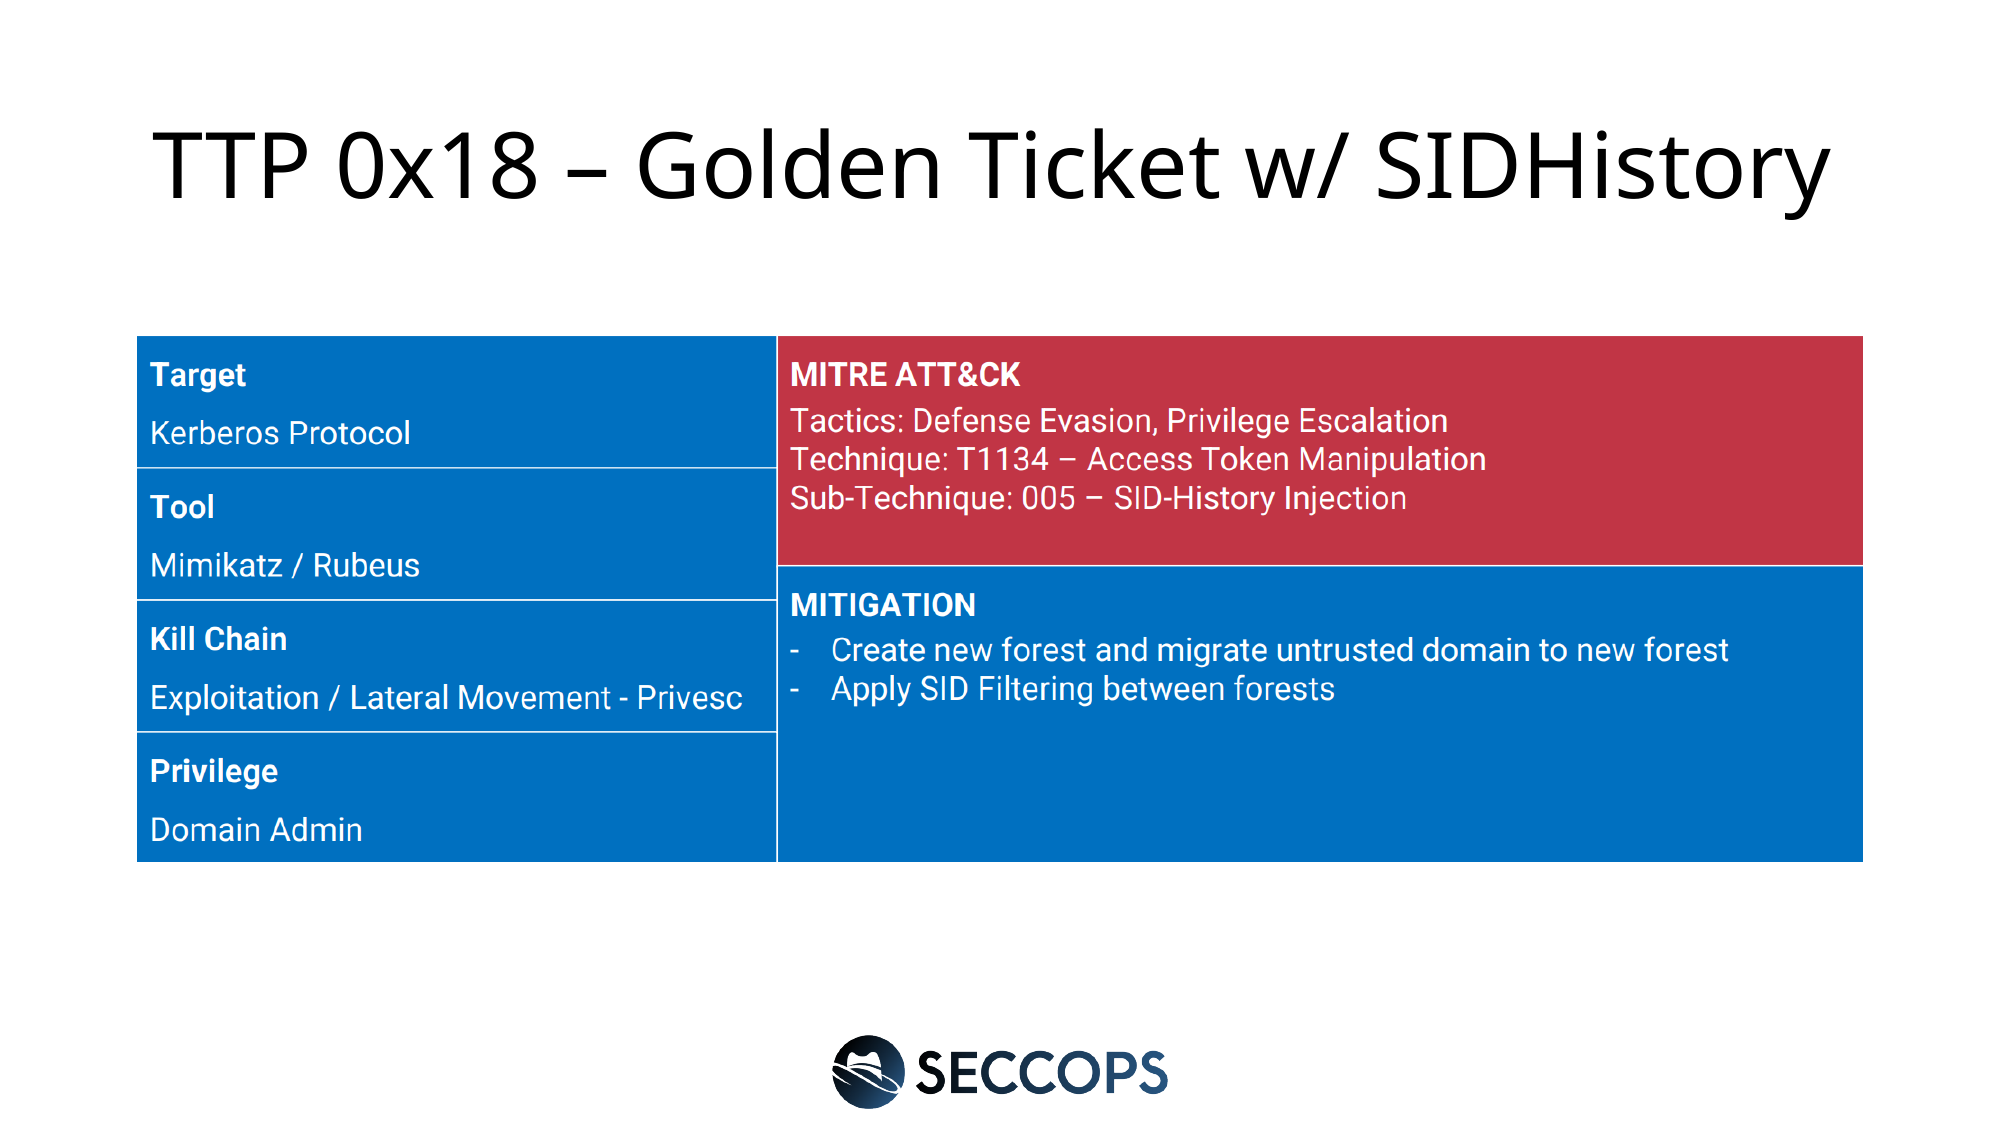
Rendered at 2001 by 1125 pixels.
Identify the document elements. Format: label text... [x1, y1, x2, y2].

title TTP 0x18 – Golden Ticket w/ SIDHistory [137, 59, 1863, 278]
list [136, 334, 1863, 863]
picture [832, 1035, 1168, 1109]
